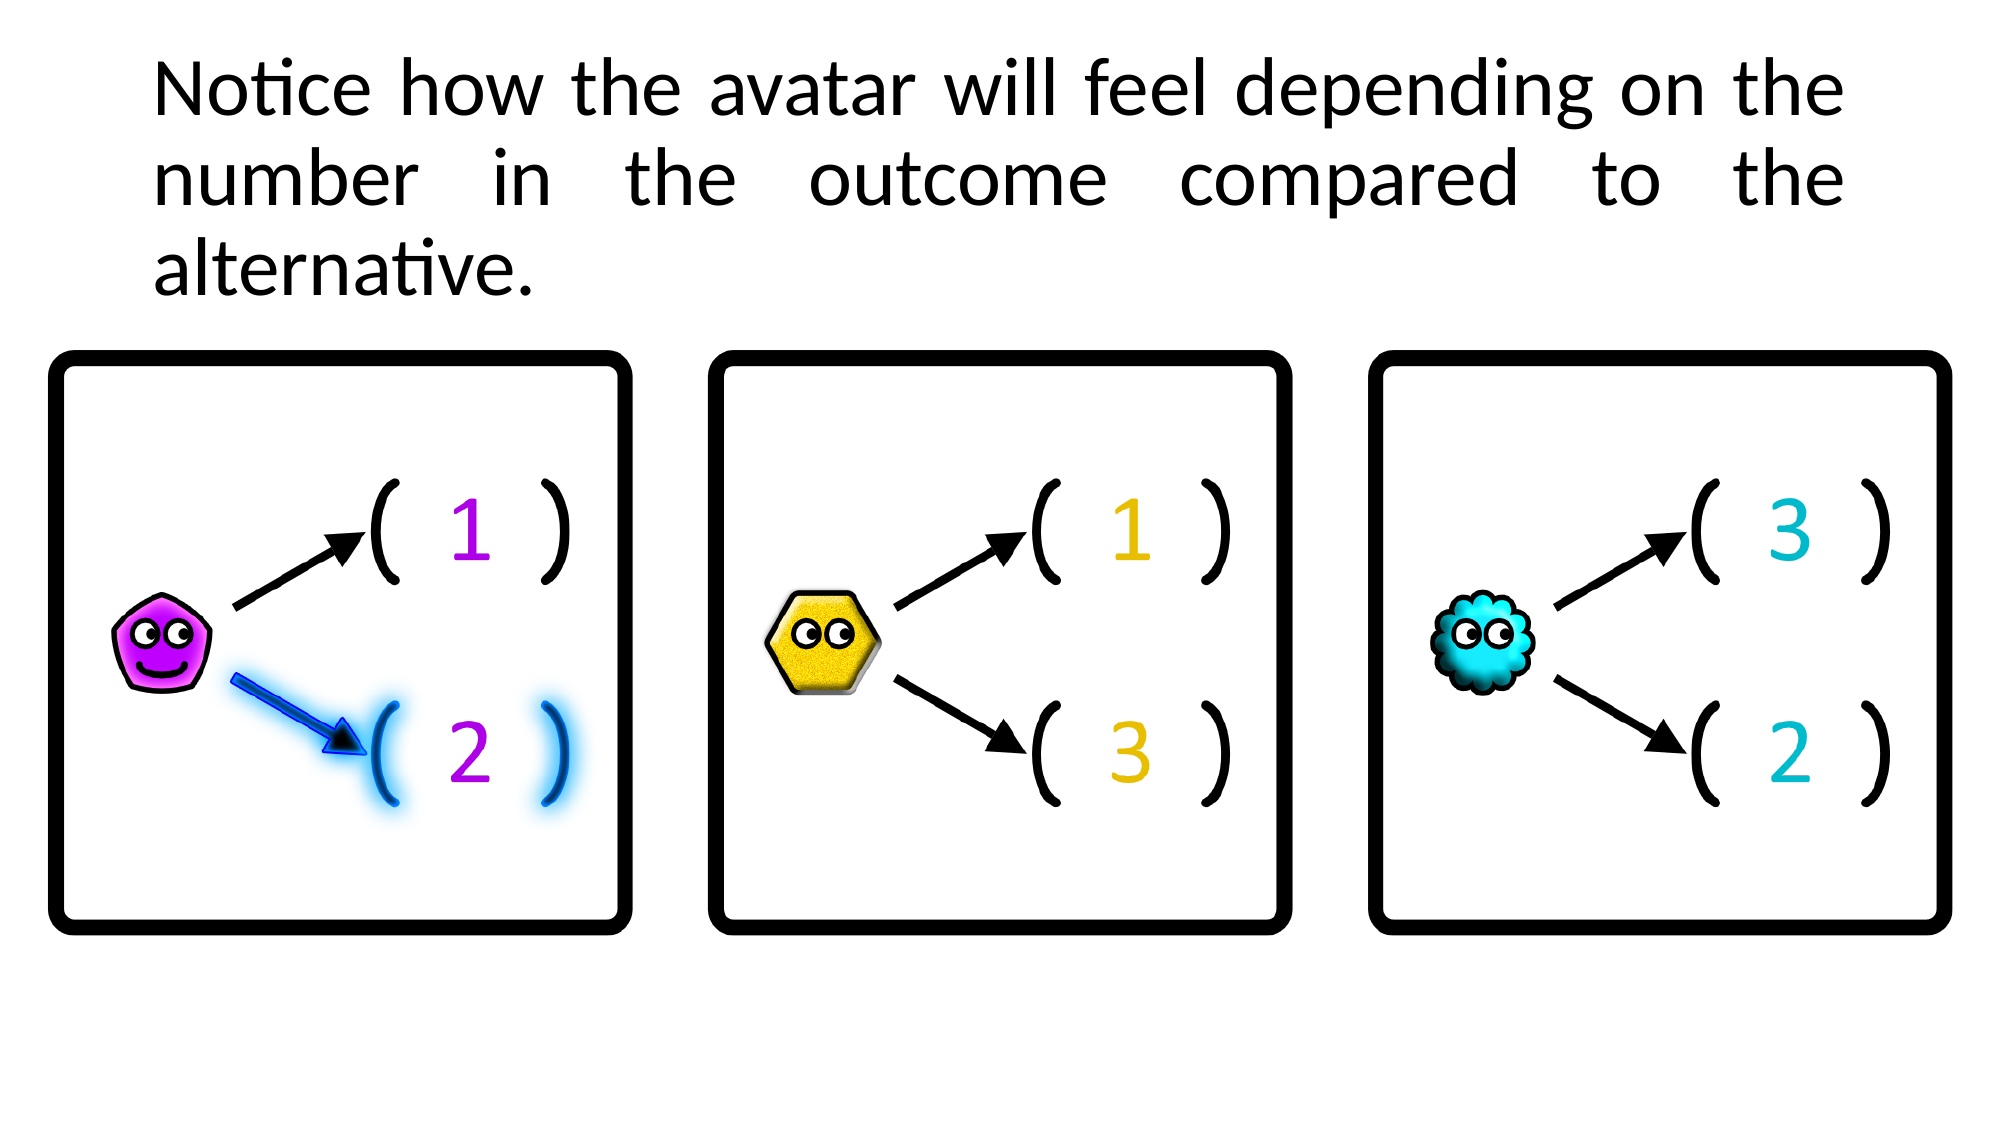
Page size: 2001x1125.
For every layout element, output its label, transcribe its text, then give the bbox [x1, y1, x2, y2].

picture [47, 349, 1953, 936]
list Notice how the avatar will feel depending on the number in the outcome compared to the alternative. [137, 36, 1863, 349]
